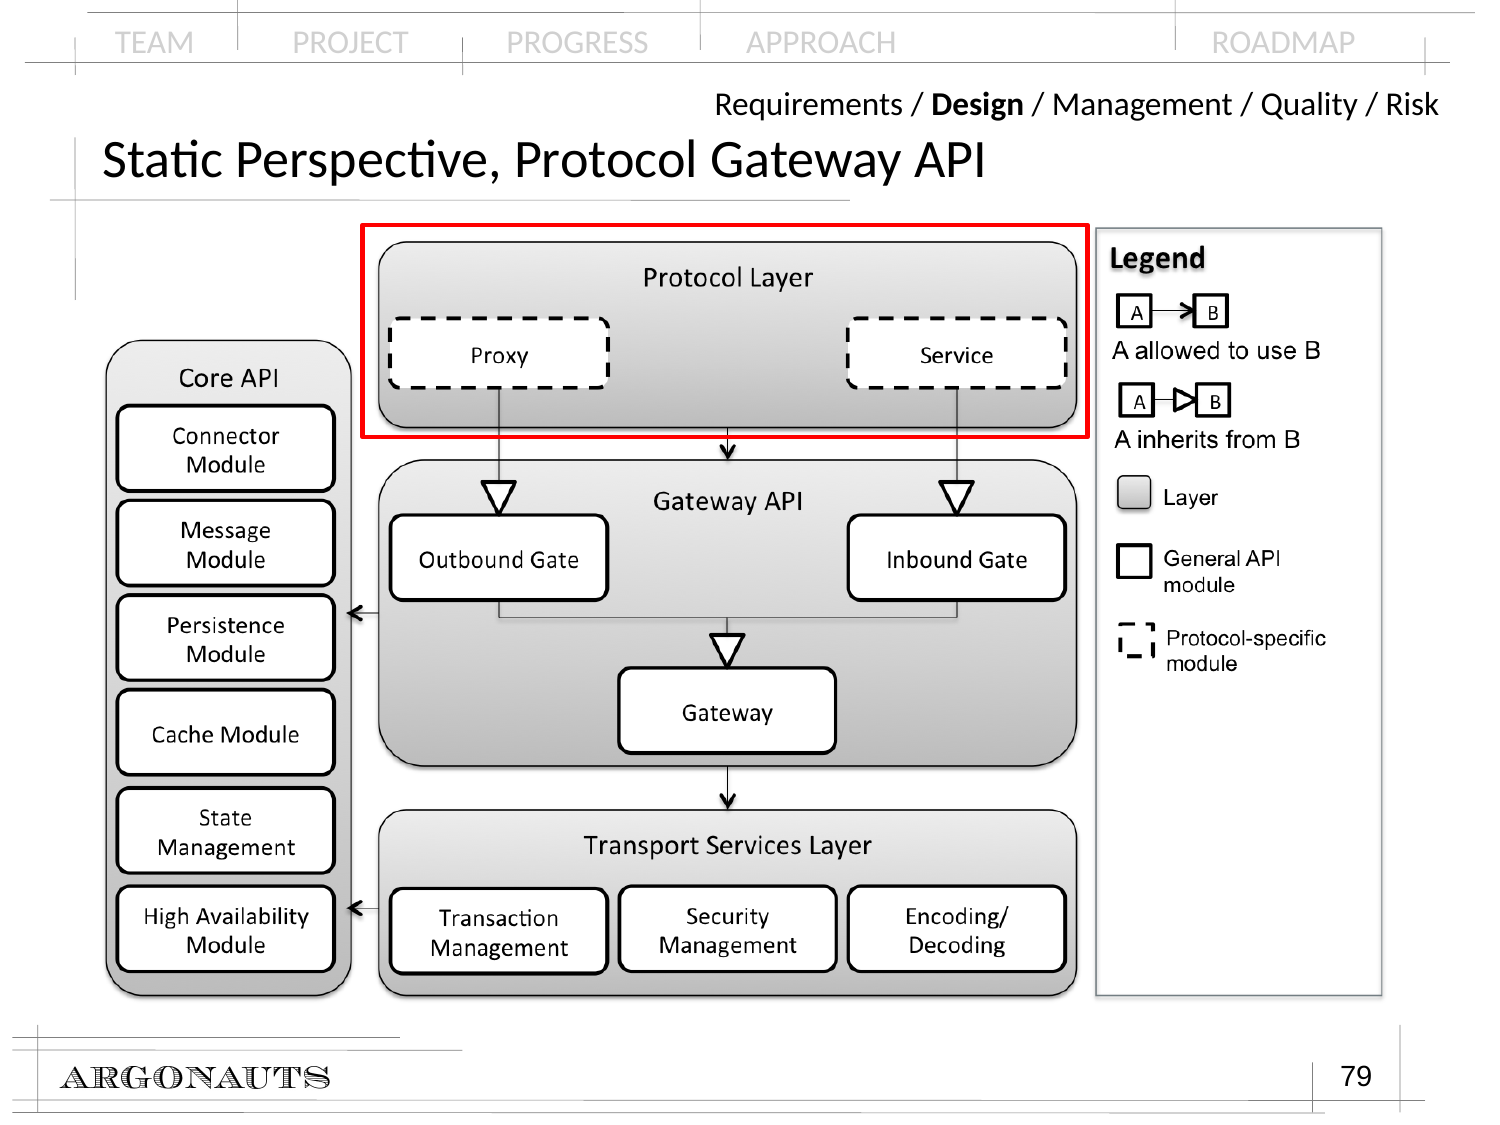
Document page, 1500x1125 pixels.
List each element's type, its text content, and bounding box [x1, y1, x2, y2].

slide_number 79 [1074, 1050, 1388, 1125]
title Static Perspective, Protocol Gateway API [87, 112, 1413, 200]
picture [50, 1055, 350, 1099]
text_box Requirements / Design / Management / Quality / Risk [699, 74, 1463, 130]
picture [98, 224, 1388, 1005]
